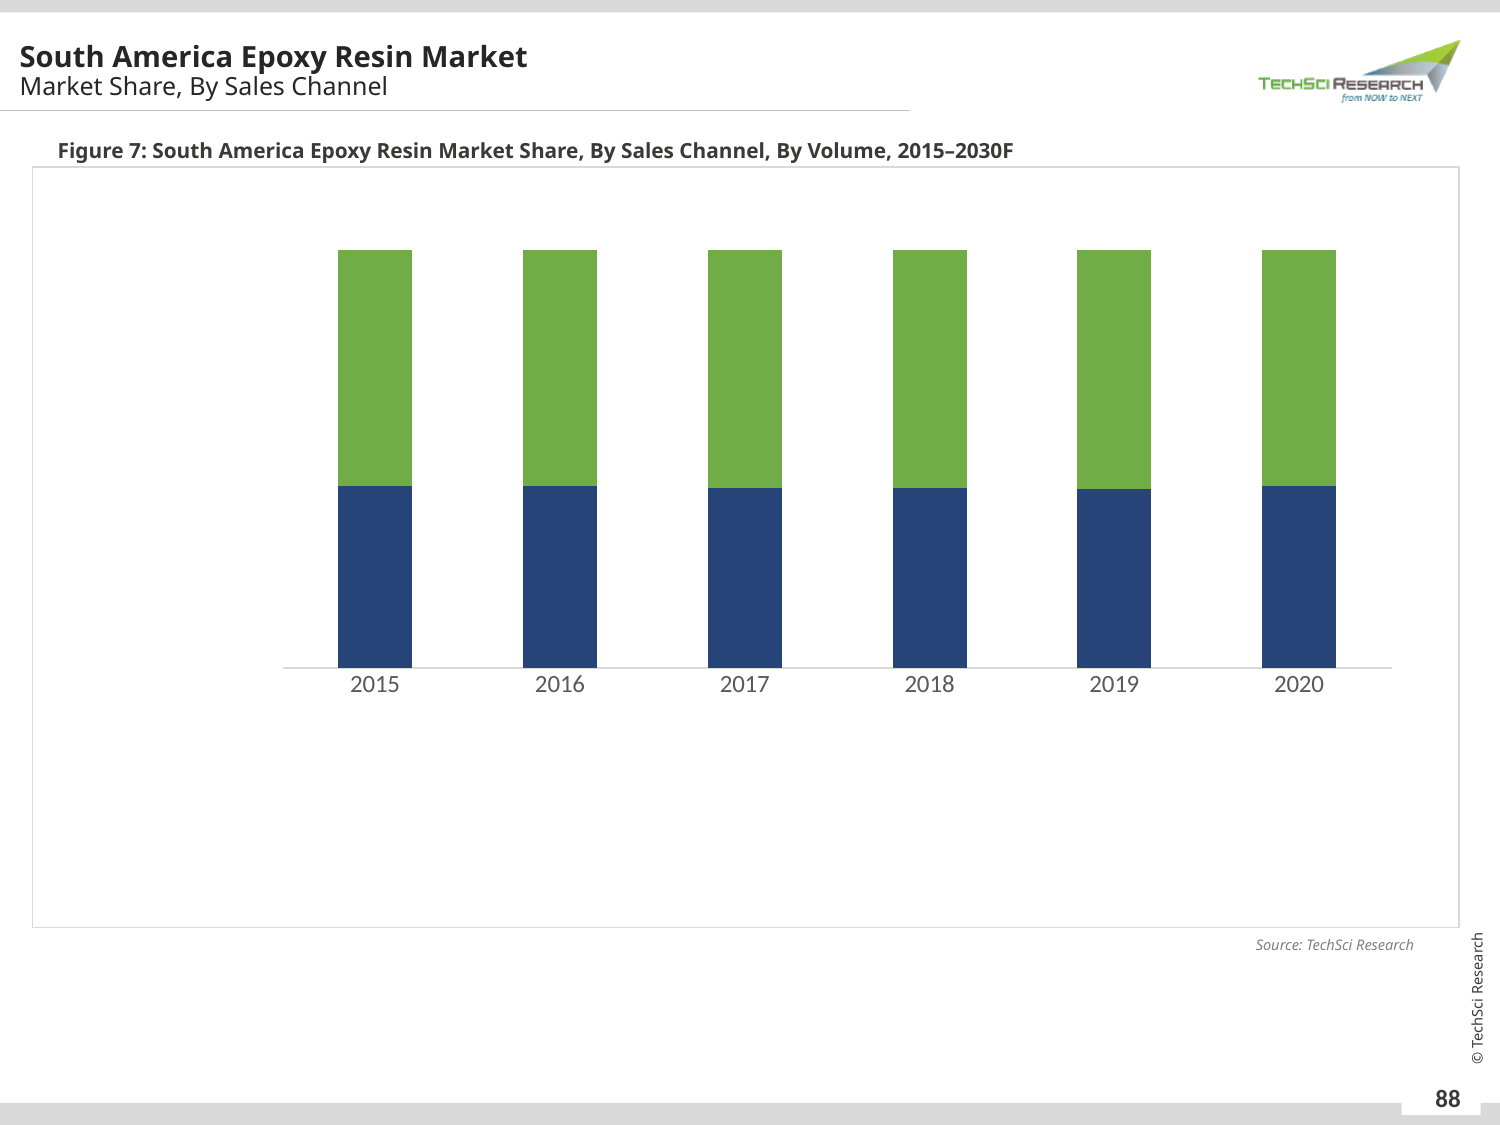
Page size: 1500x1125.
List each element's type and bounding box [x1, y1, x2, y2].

text_box [745, 929, 1429, 961]
chart [31, 166, 1460, 929]
list [4, 21, 1209, 122]
picture [1257, 39, 1461, 104]
text_box [42, 118, 1488, 171]
